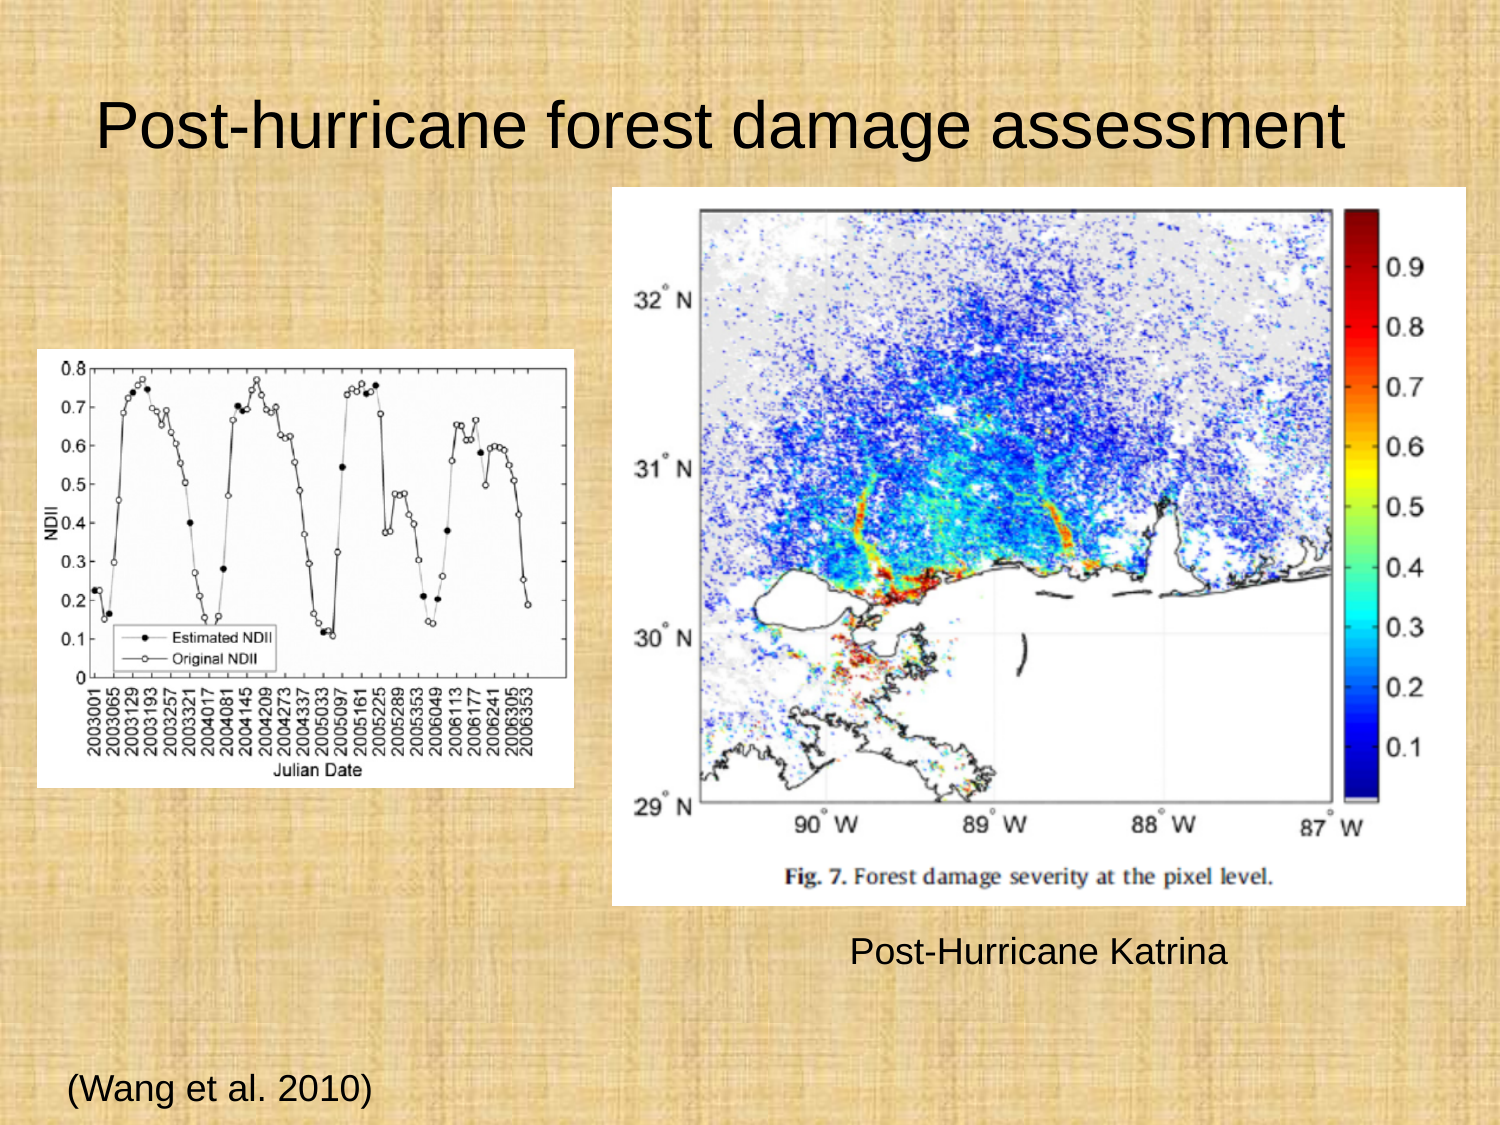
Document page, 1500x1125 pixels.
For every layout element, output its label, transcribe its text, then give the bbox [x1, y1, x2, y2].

text_box Post-hurricane forest damage assessment [80, 74, 1363, 170]
picture [0, 0, 1500, 1125]
text_box Post-Hurricane Katrina [834, 919, 1244, 980]
text_box (Wang et al. 2010) [51, 1056, 389, 1117]
